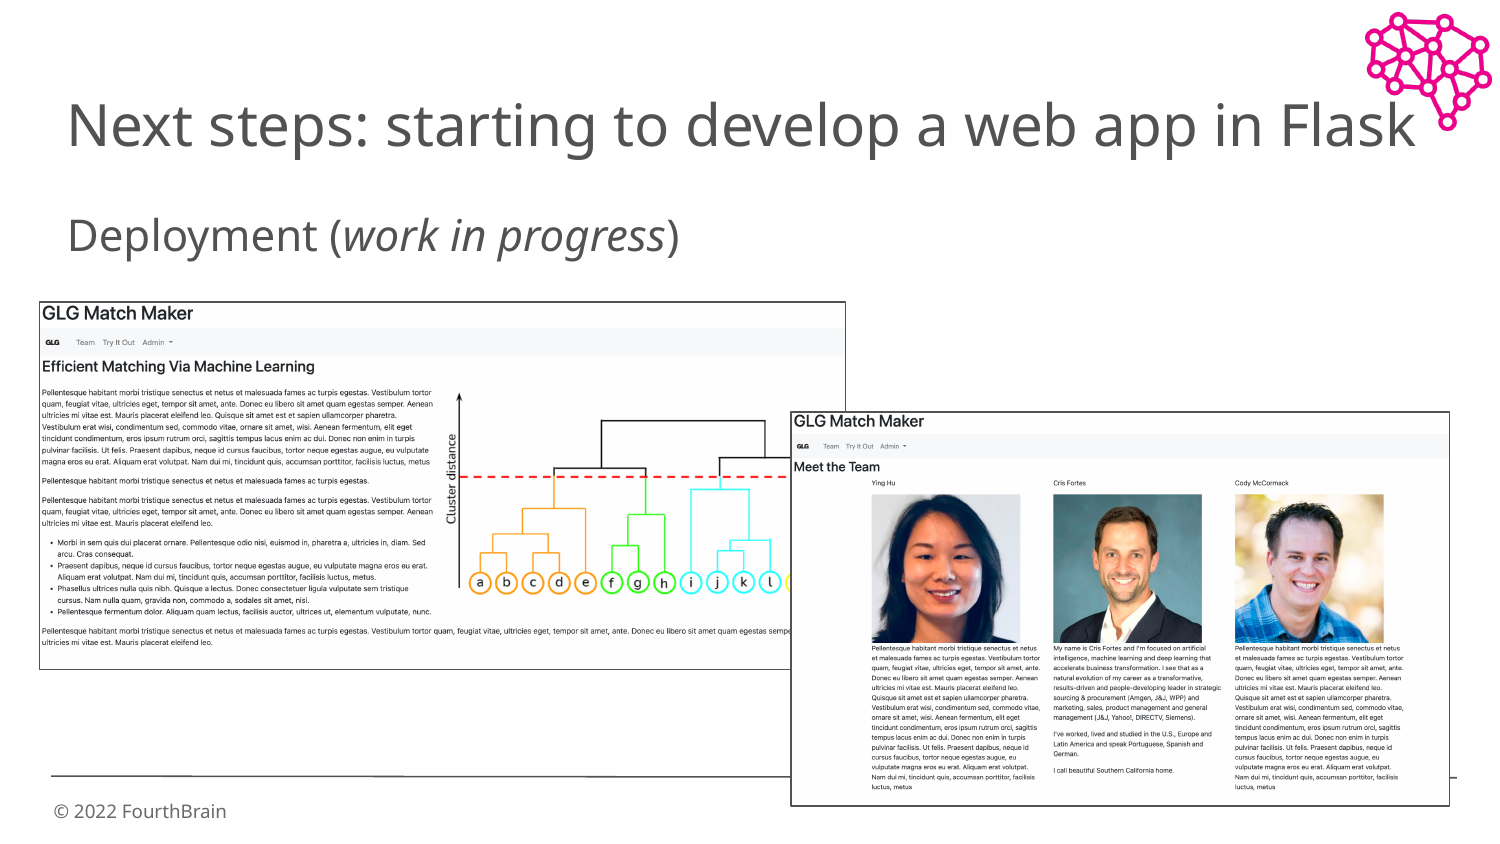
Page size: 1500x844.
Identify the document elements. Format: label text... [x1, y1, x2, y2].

picture [1365, 12, 1492, 131]
title Next steps: starting to develop a web app in Flask [51, 72, 1449, 167]
list Deployment (work in progress) [51, 184, 710, 264]
picture [39, 302, 1449, 806]
